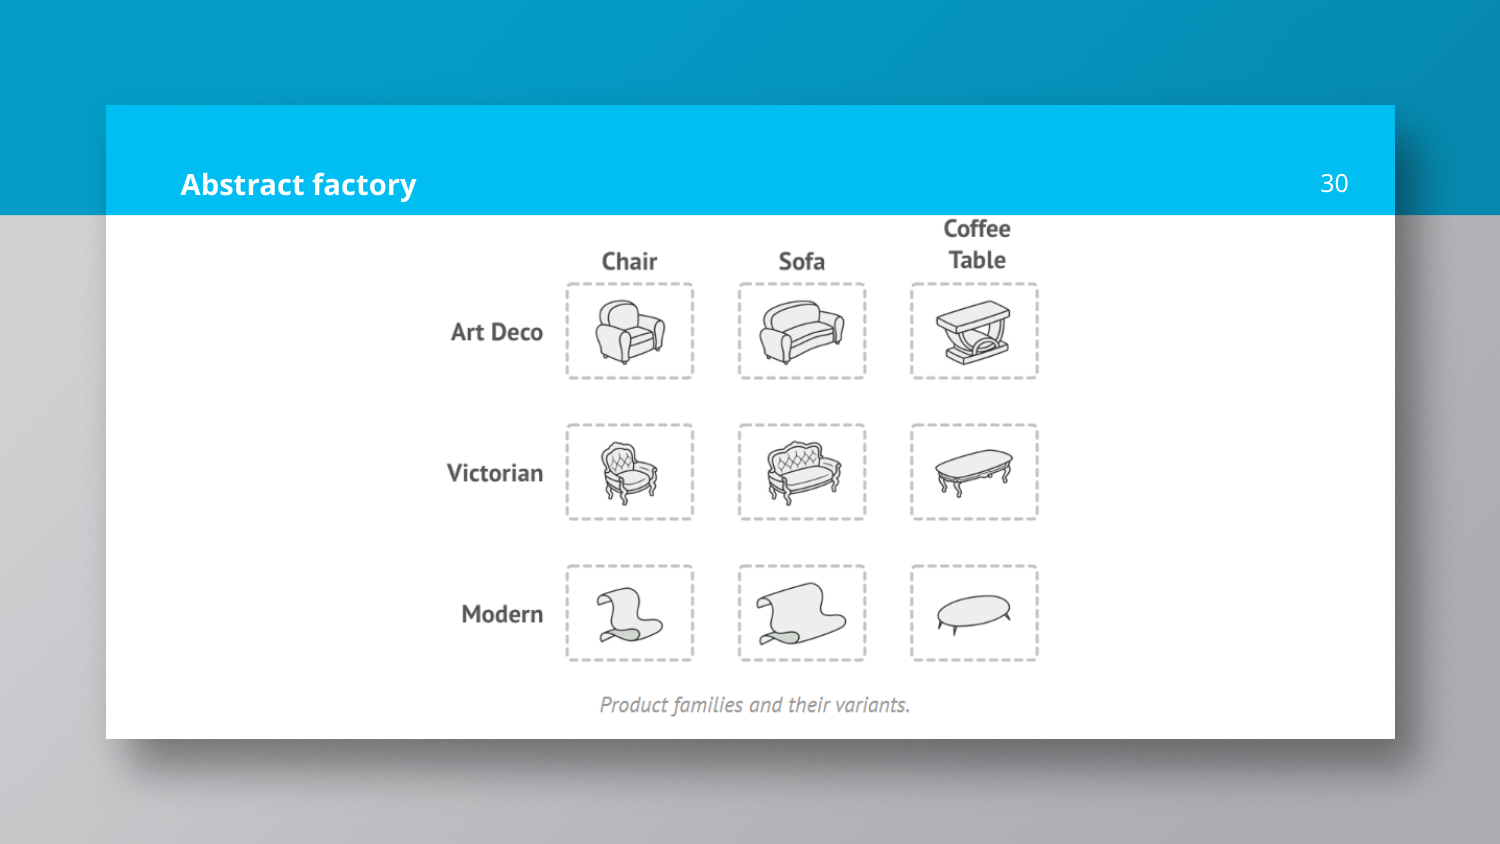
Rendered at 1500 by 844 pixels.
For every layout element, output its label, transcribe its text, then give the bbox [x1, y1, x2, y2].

title Abstract factory [165, 106, 1273, 217]
slide_number 30 [1273, 106, 1364, 217]
picture [0, 216, 1500, 844]
